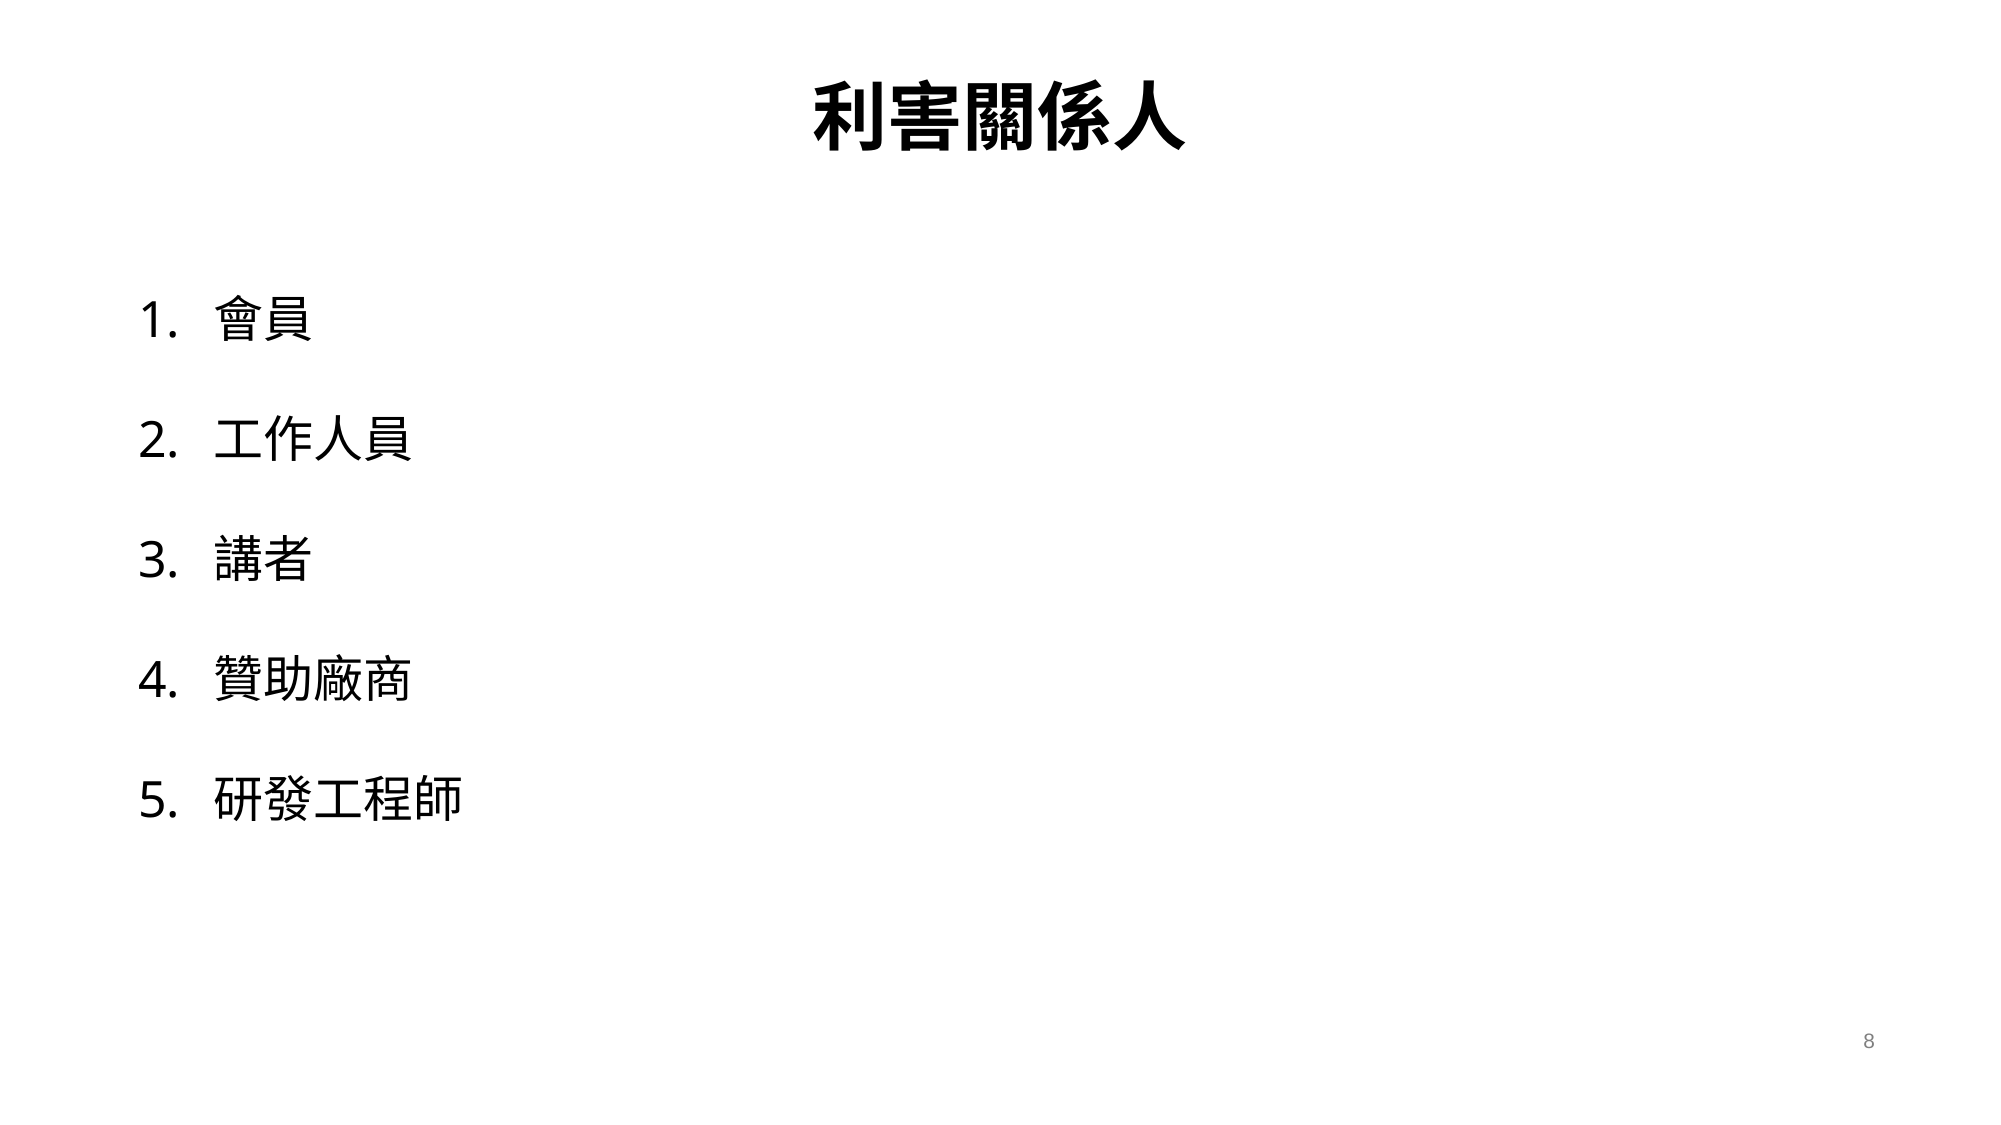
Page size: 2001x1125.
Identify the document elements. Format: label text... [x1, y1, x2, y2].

title 利害關係人 [109, 0, 1890, 169]
text_box 會員 工作人員 講者 贊助廠商 研發工程師 [123, 219, 1879, 955]
slide_number 8 [1412, 1022, 1890, 1057]
